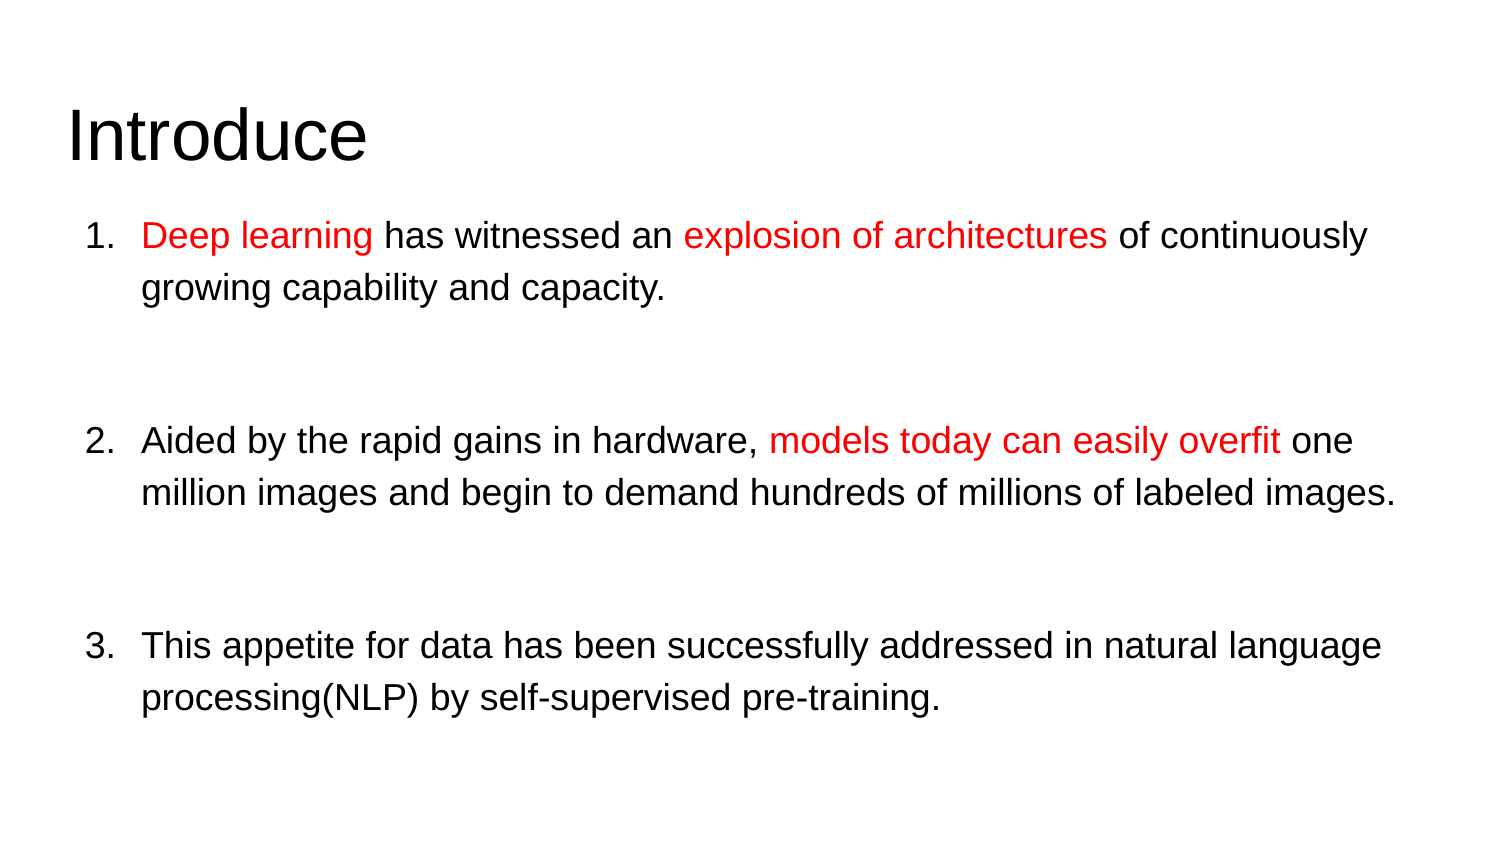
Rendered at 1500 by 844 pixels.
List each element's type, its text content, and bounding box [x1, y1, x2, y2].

list Deep learning has witnessed an explosion of architectures of continuously growing capability and capacity. Aided by the rapid gains in hardware, models today can easily overfit one million images and begin to demand hundreds of millions of labeled images. This appetite for data has been successfully addressed in natural language processing(NLP) by self-supervised pre-training. [51, 189, 1449, 750]
title Introduce [51, 72, 1449, 167]
